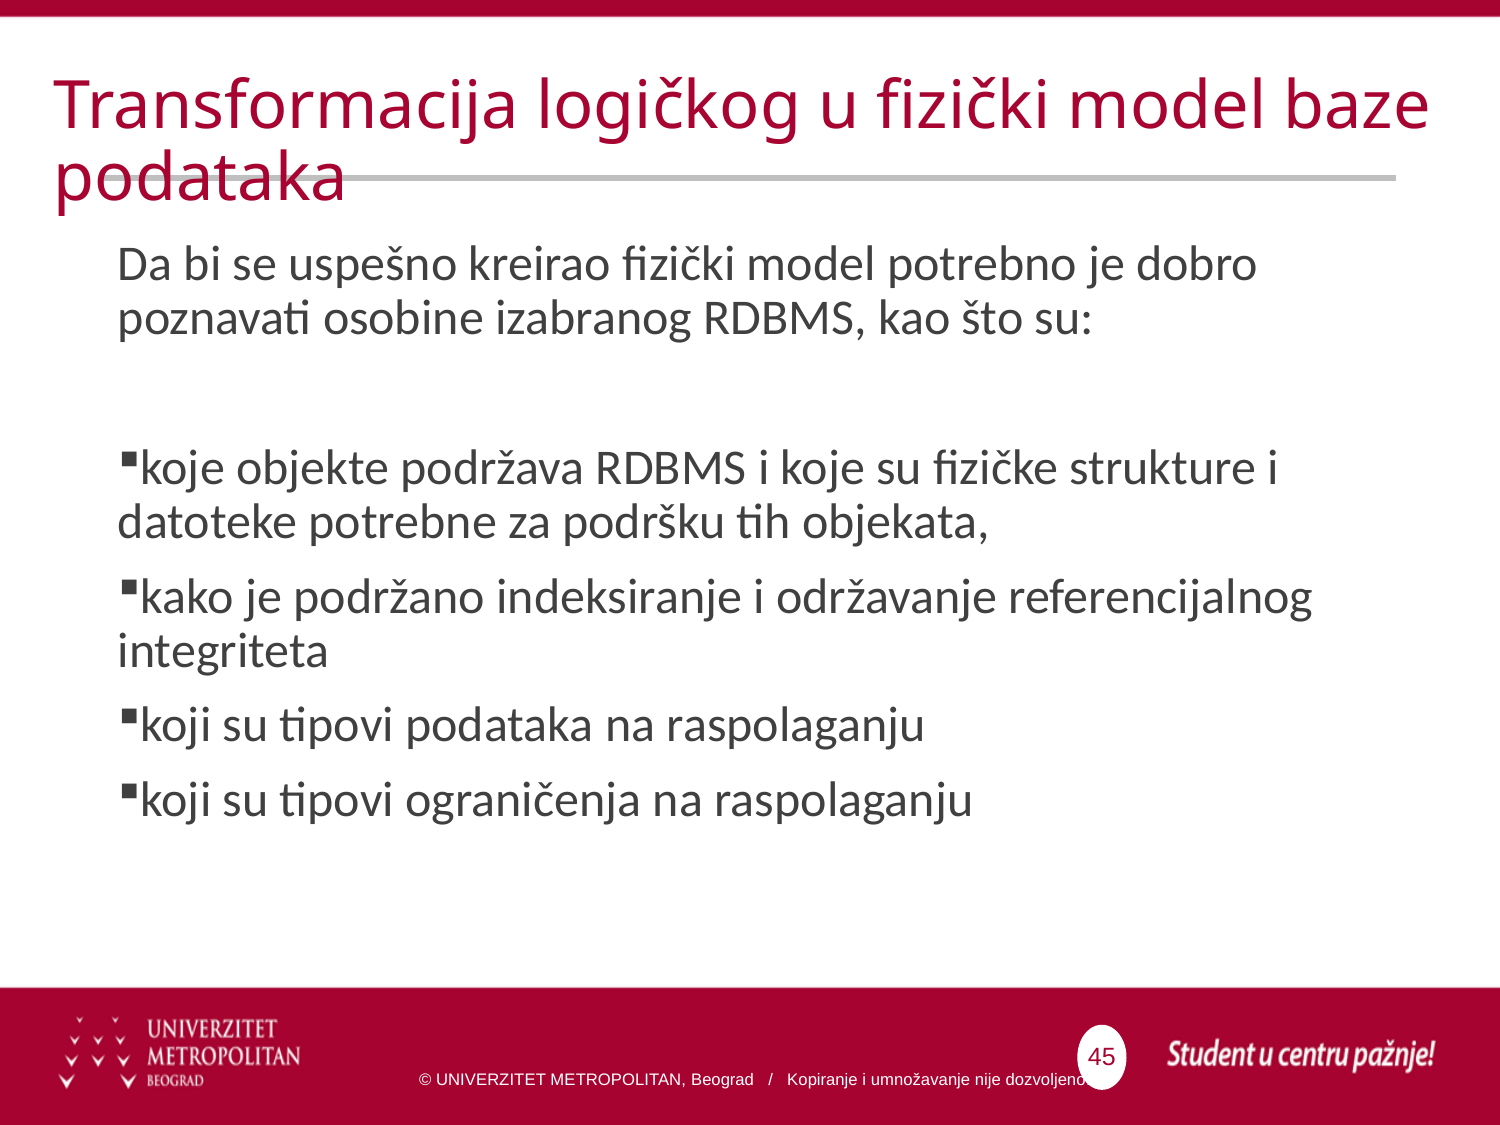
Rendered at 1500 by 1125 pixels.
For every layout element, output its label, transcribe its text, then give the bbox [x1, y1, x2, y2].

list Da bi se uspešno kreirao fizički model potrebno je dobro poznavati osobine izabranog RDBMS, kao što su: koje objekte podržava RDBMS i koje su fizičke strukture i datoteke potrebne za podršku tih objekata, kako je podržano indeksiranje i održavanje referencijalnog integriteta koji su tipovi podataka na raspolaganju koji su tipovi ograničenja na raspolaganju [103, 230, 1397, 944]
title Transformacija logičkog u fizički model baze podataka [39, 63, 1500, 166]
picture [0, 0, 1500, 1125]
